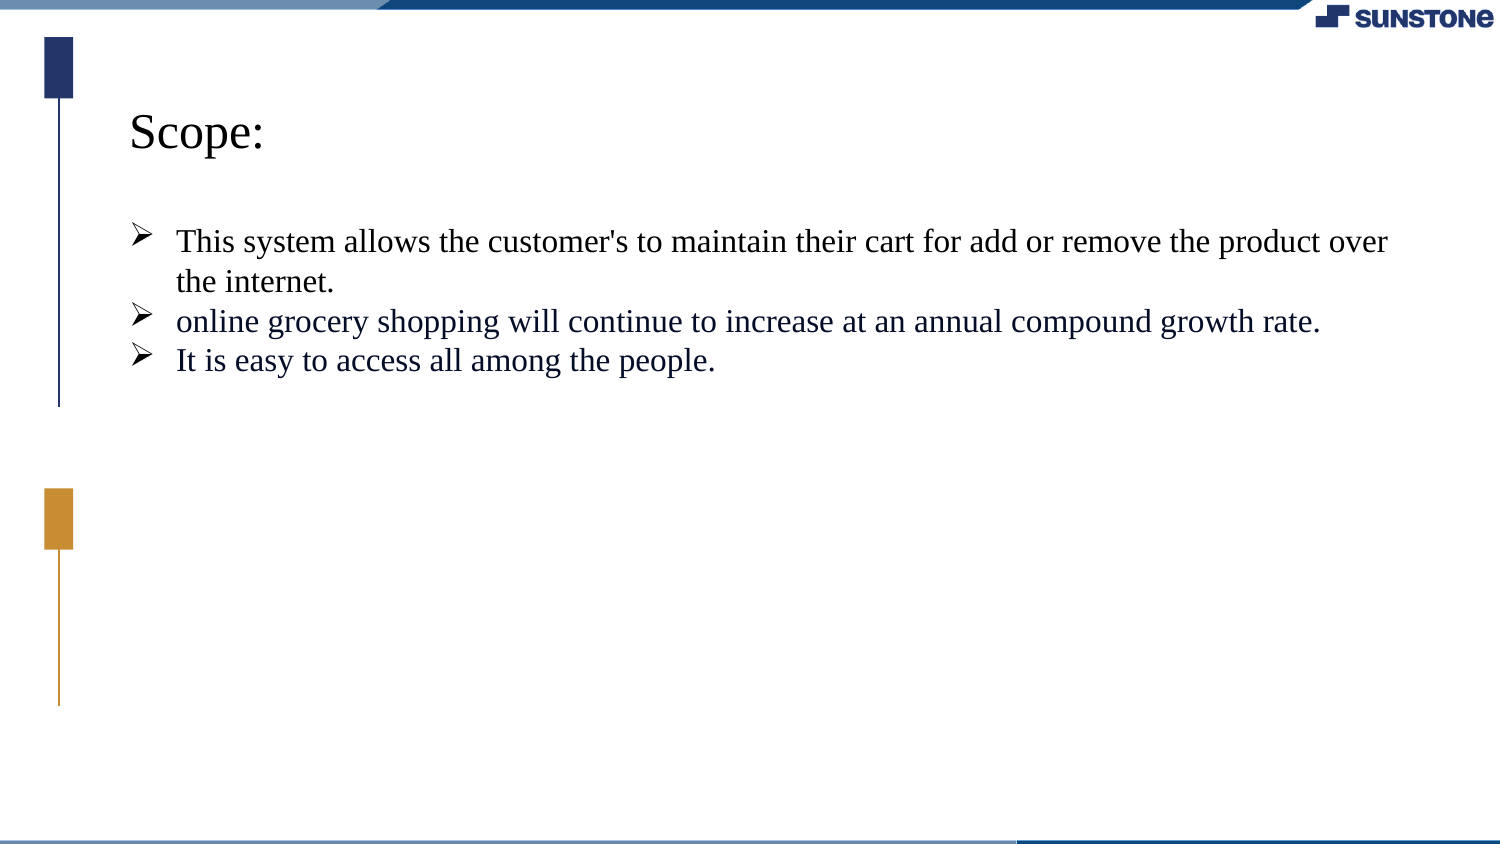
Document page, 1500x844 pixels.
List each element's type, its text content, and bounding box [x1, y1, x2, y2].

text_box Scope: This system allows the customer's to maintain their cart for add or remove the product over the internet. online grocery shopping will continue to increase at an annual compound growth rate. It is easy to access all among the people. [114, 91, 1441, 386]
picture [0, 0, 1500, 844]
